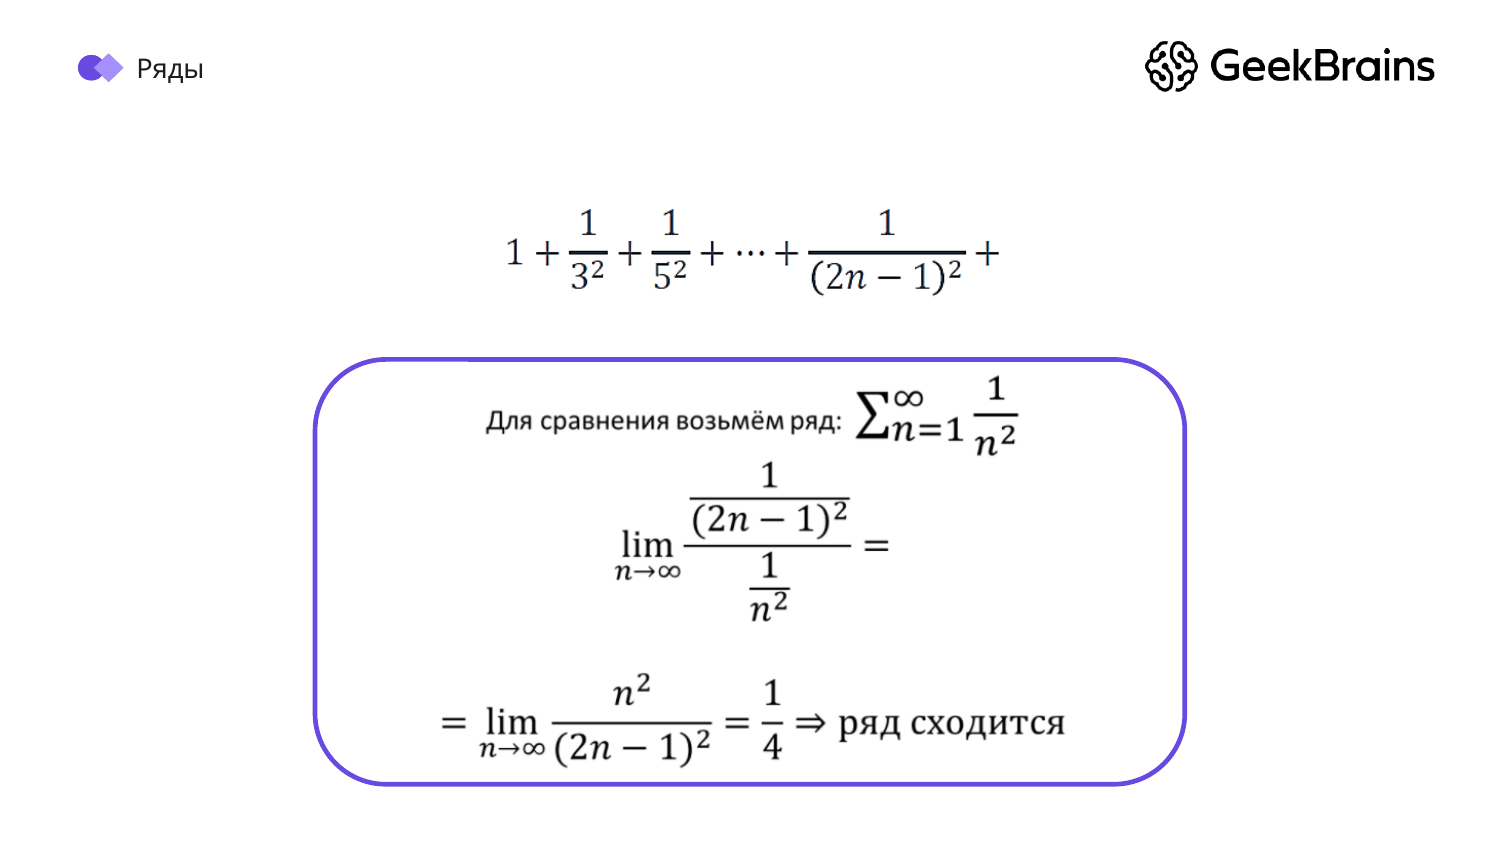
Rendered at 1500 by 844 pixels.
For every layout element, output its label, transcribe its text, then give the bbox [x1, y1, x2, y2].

picture [421, 367, 1079, 770]
title Ряды [134, 39, 812, 83]
picture [494, 180, 1006, 317]
text_box [78, 54, 102, 81]
picture [1145, 39, 1435, 93]
text_box [93, 53, 124, 82]
text_box [315, 359, 1185, 785]
